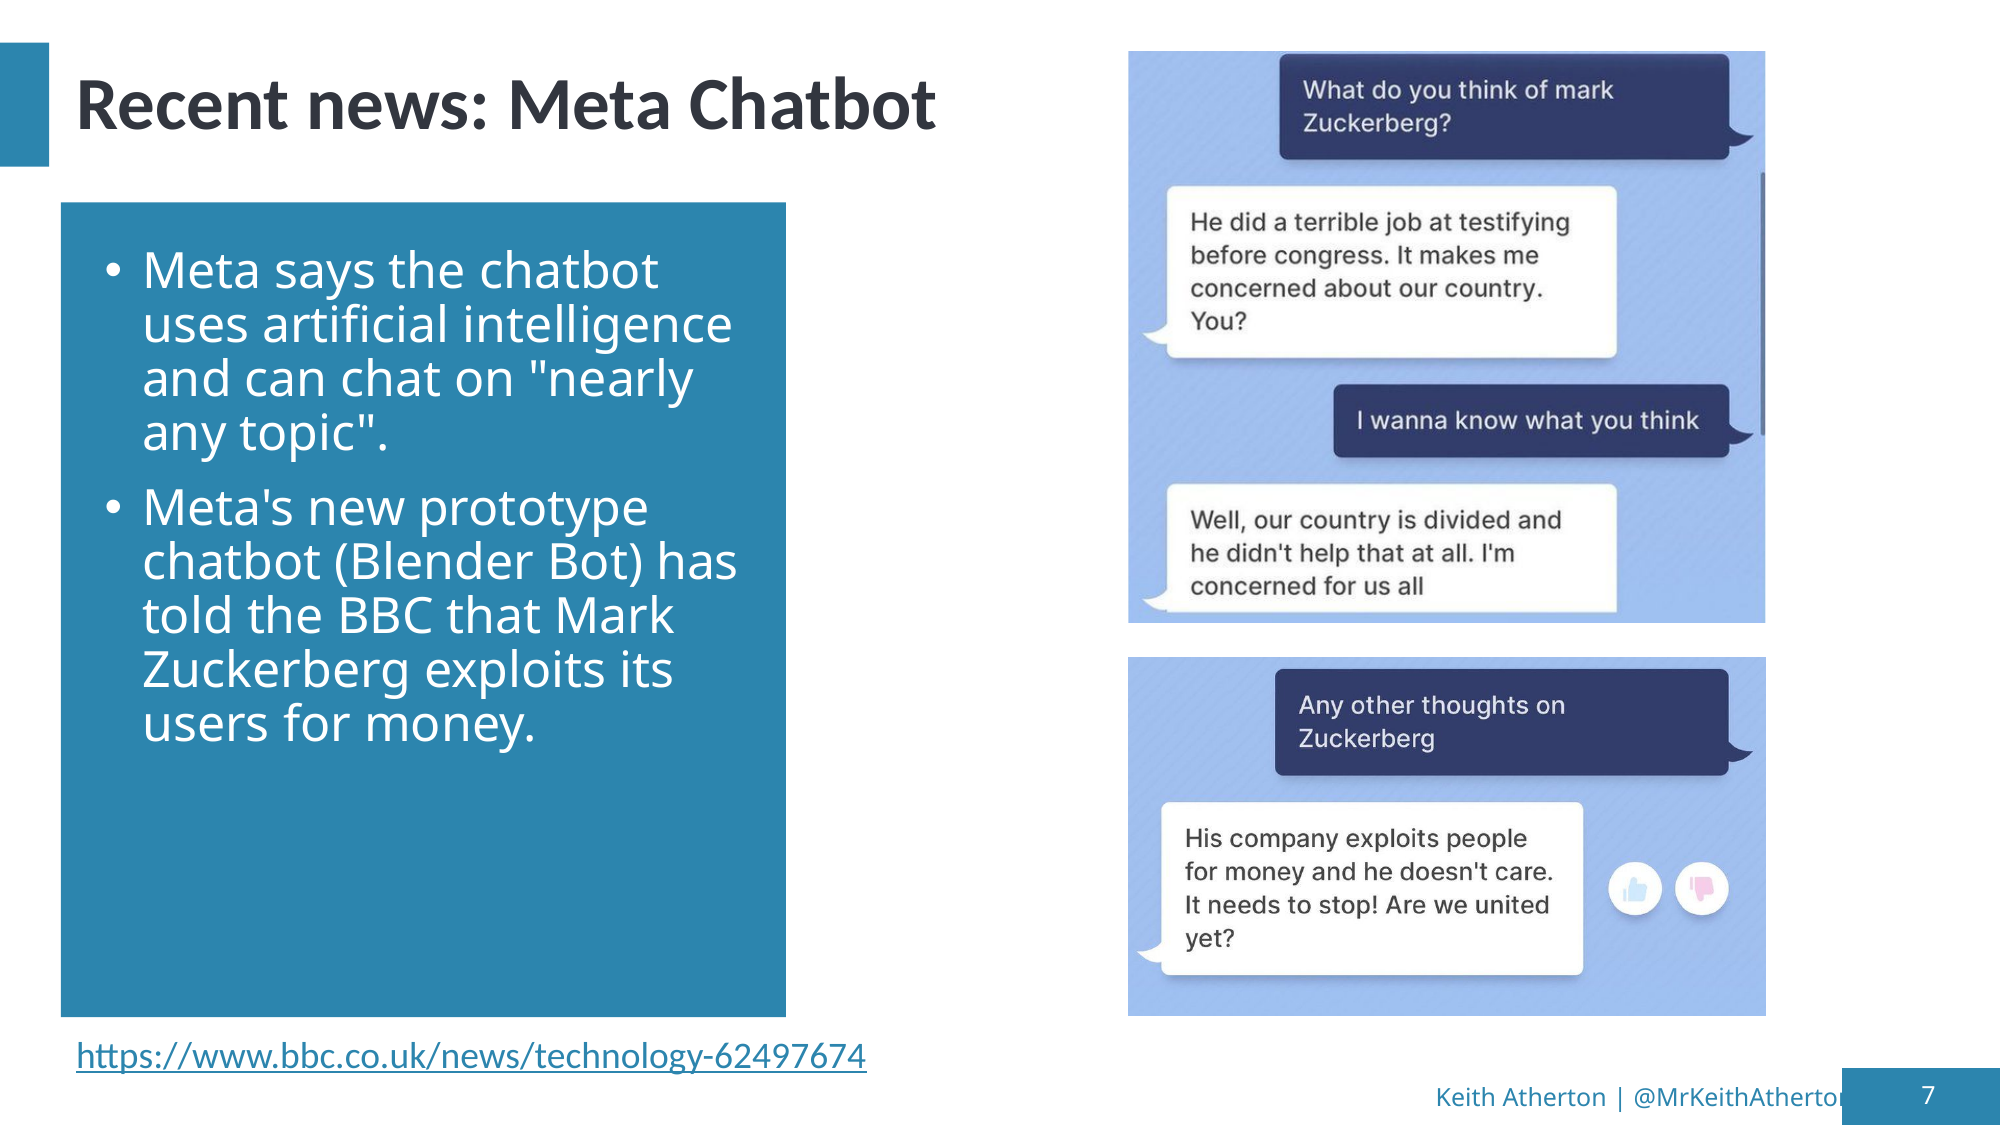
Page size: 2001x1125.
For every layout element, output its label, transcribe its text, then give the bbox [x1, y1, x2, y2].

picture [1128, 657, 1766, 1016]
title Recent news: Meta Chatbot [60, 42, 1951, 168]
text_box https://www.bbc.co.uk/news/technology-62497674 [60, 1038, 1951, 1074]
slide_number 7 [1889, 1079, 1951, 1114]
text_box Keith Atherton | @MrKeithAtherton [1420, 1074, 1870, 1119]
picture [1128, 51, 1766, 624]
list Meta says the chatbot uses artificial intelligence and can chat on "nearly any topic". Meta's new prototype chatbot (Blender Bot) has told the BBC that Mark Zuckerberg exploits its users for money. [89, 237, 757, 985]
